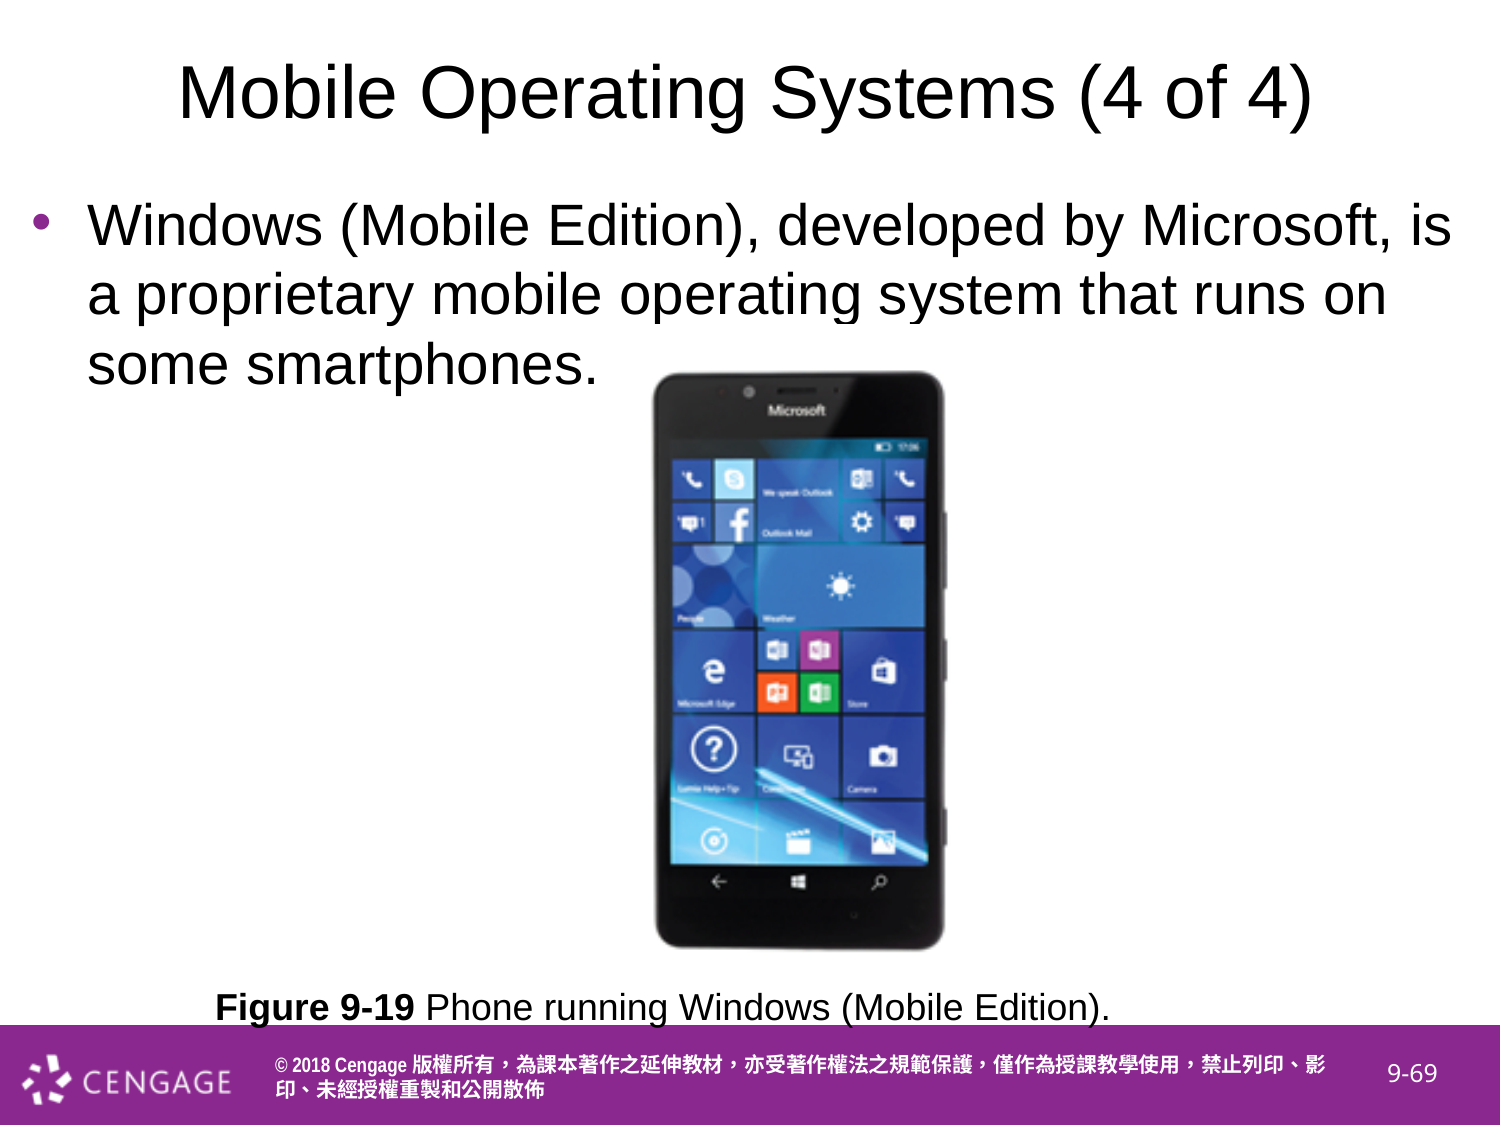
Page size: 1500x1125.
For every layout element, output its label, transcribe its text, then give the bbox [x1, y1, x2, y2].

picture [12, 1045, 236, 1113]
title Mobile Operating Systems (4 of 4) [7, 14, 1486, 162]
list Windows (Mobile Edition), developed by Microsoft, is a proprietary mobile operating system that runs on some smartphones. [16, 179, 1488, 407]
list Figure 9-19 Phone running Windows (Mobile Edition). [200, 975, 1305, 1050]
picture [599, 324, 1001, 977]
